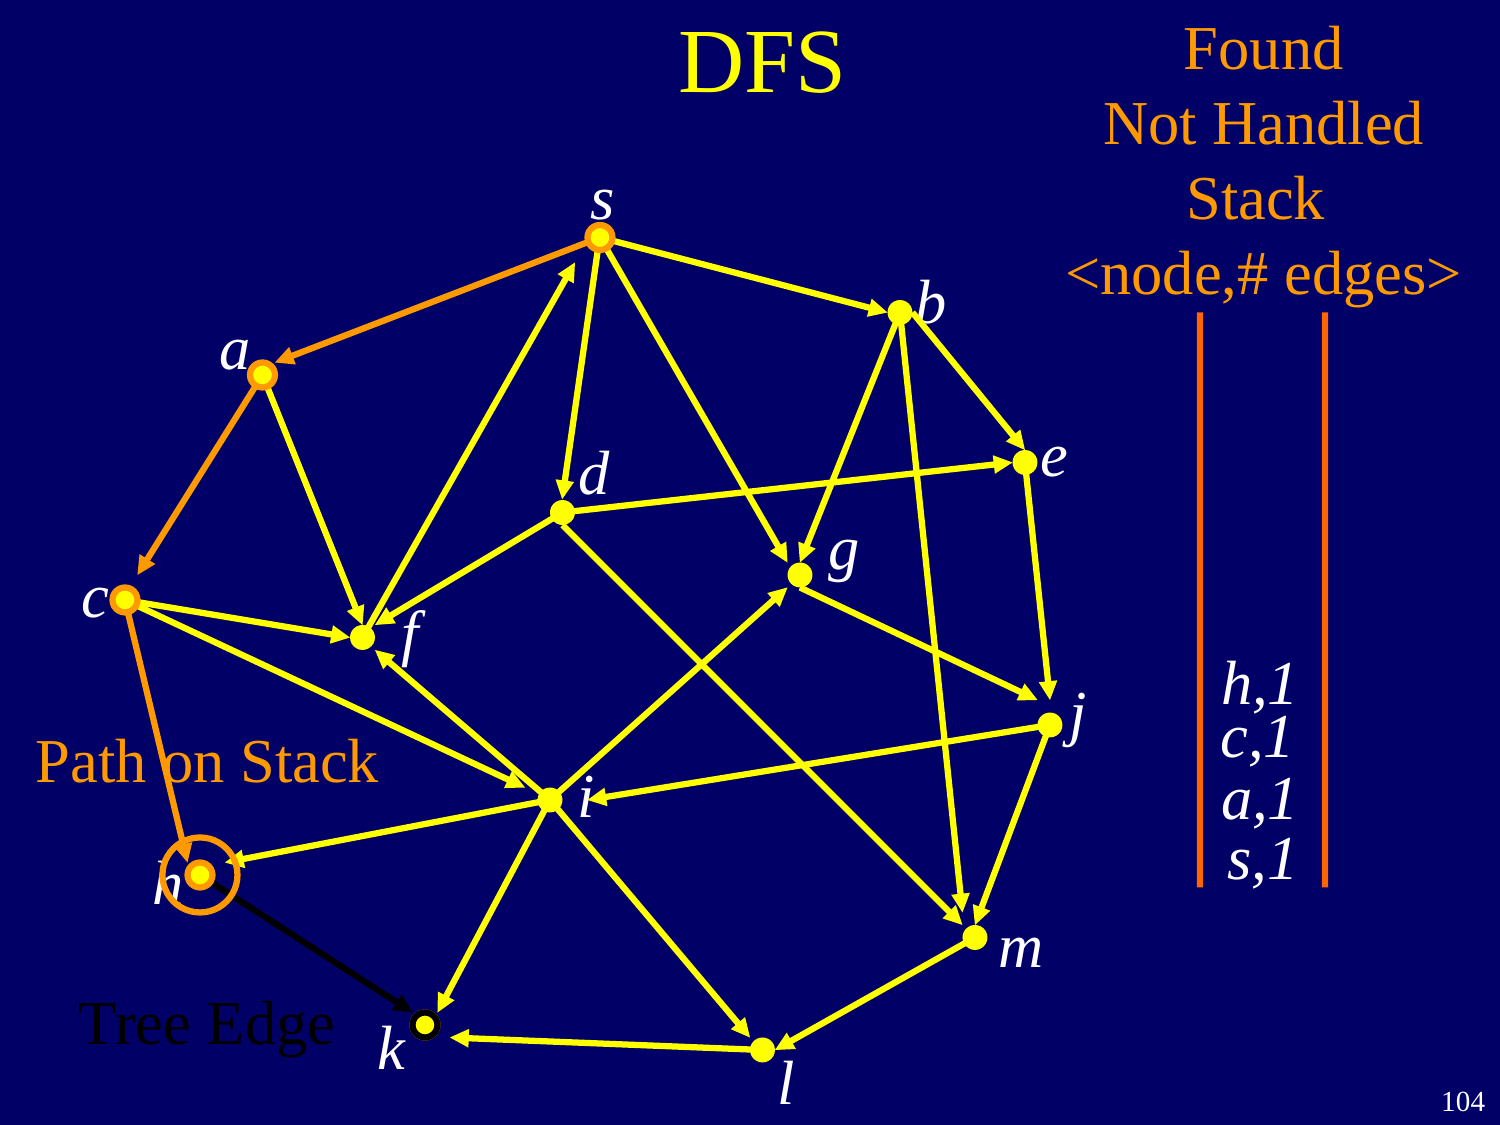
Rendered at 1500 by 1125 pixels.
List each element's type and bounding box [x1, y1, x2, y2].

text_box [20, 149, 1102, 1125]
text_box [64, 975, 351, 1065]
text_box [1050, 0, 1478, 888]
title [125, 0, 1050, 150]
text_box [1205, 634, 1315, 900]
